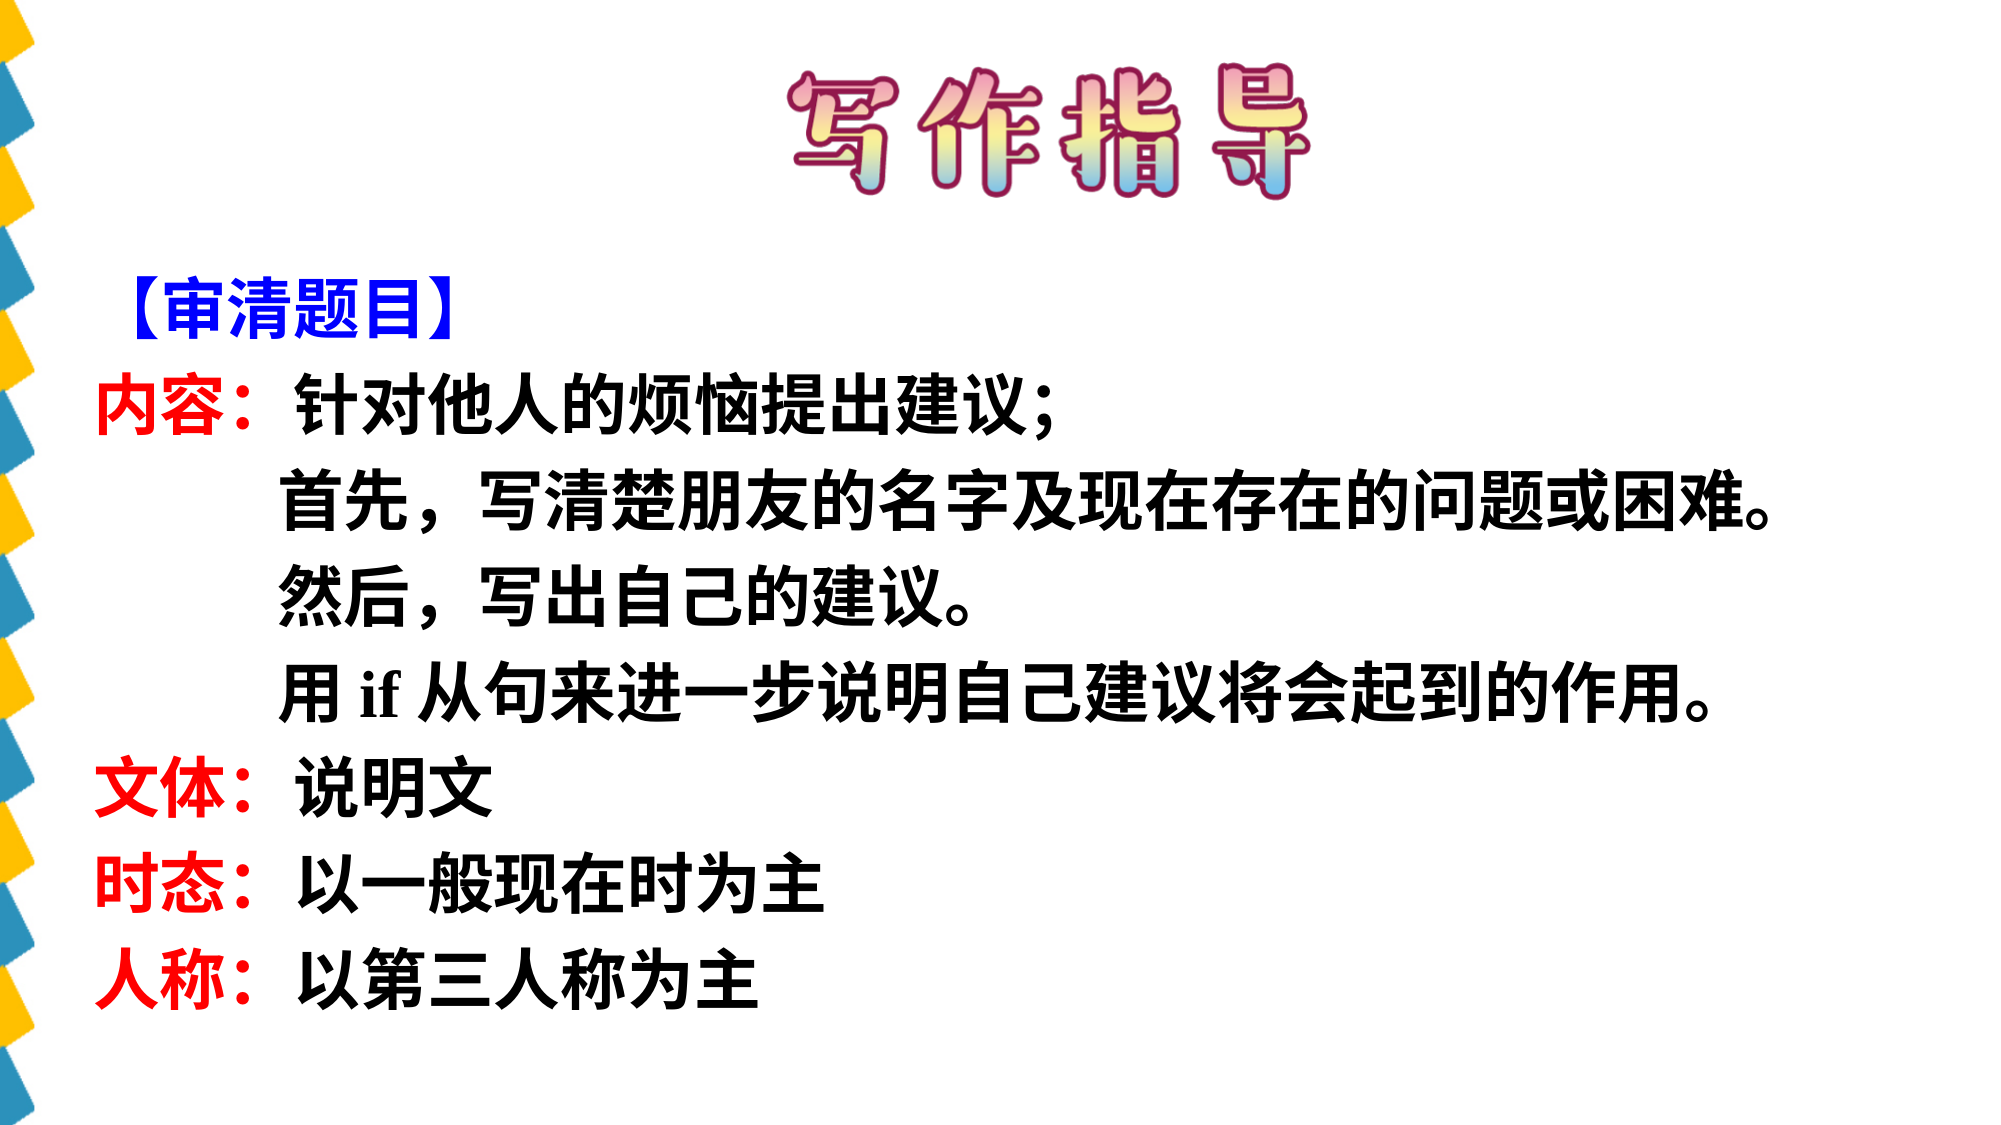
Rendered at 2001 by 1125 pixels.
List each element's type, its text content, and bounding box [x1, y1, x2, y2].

picture [0, 0, 2001, 1125]
text_box 【审清题目】 内容：针对他人的烦恼提出建议； 首先，写清楚朋友的名字及现在存在的问题或困难。 然后，写出自己的建议。 用if从句来进一步说明自己建议将会起到的作用。 文体：说明文 时态：以一般现在时为主 人称：以第三人称为主 [78, 243, 1910, 1026]
